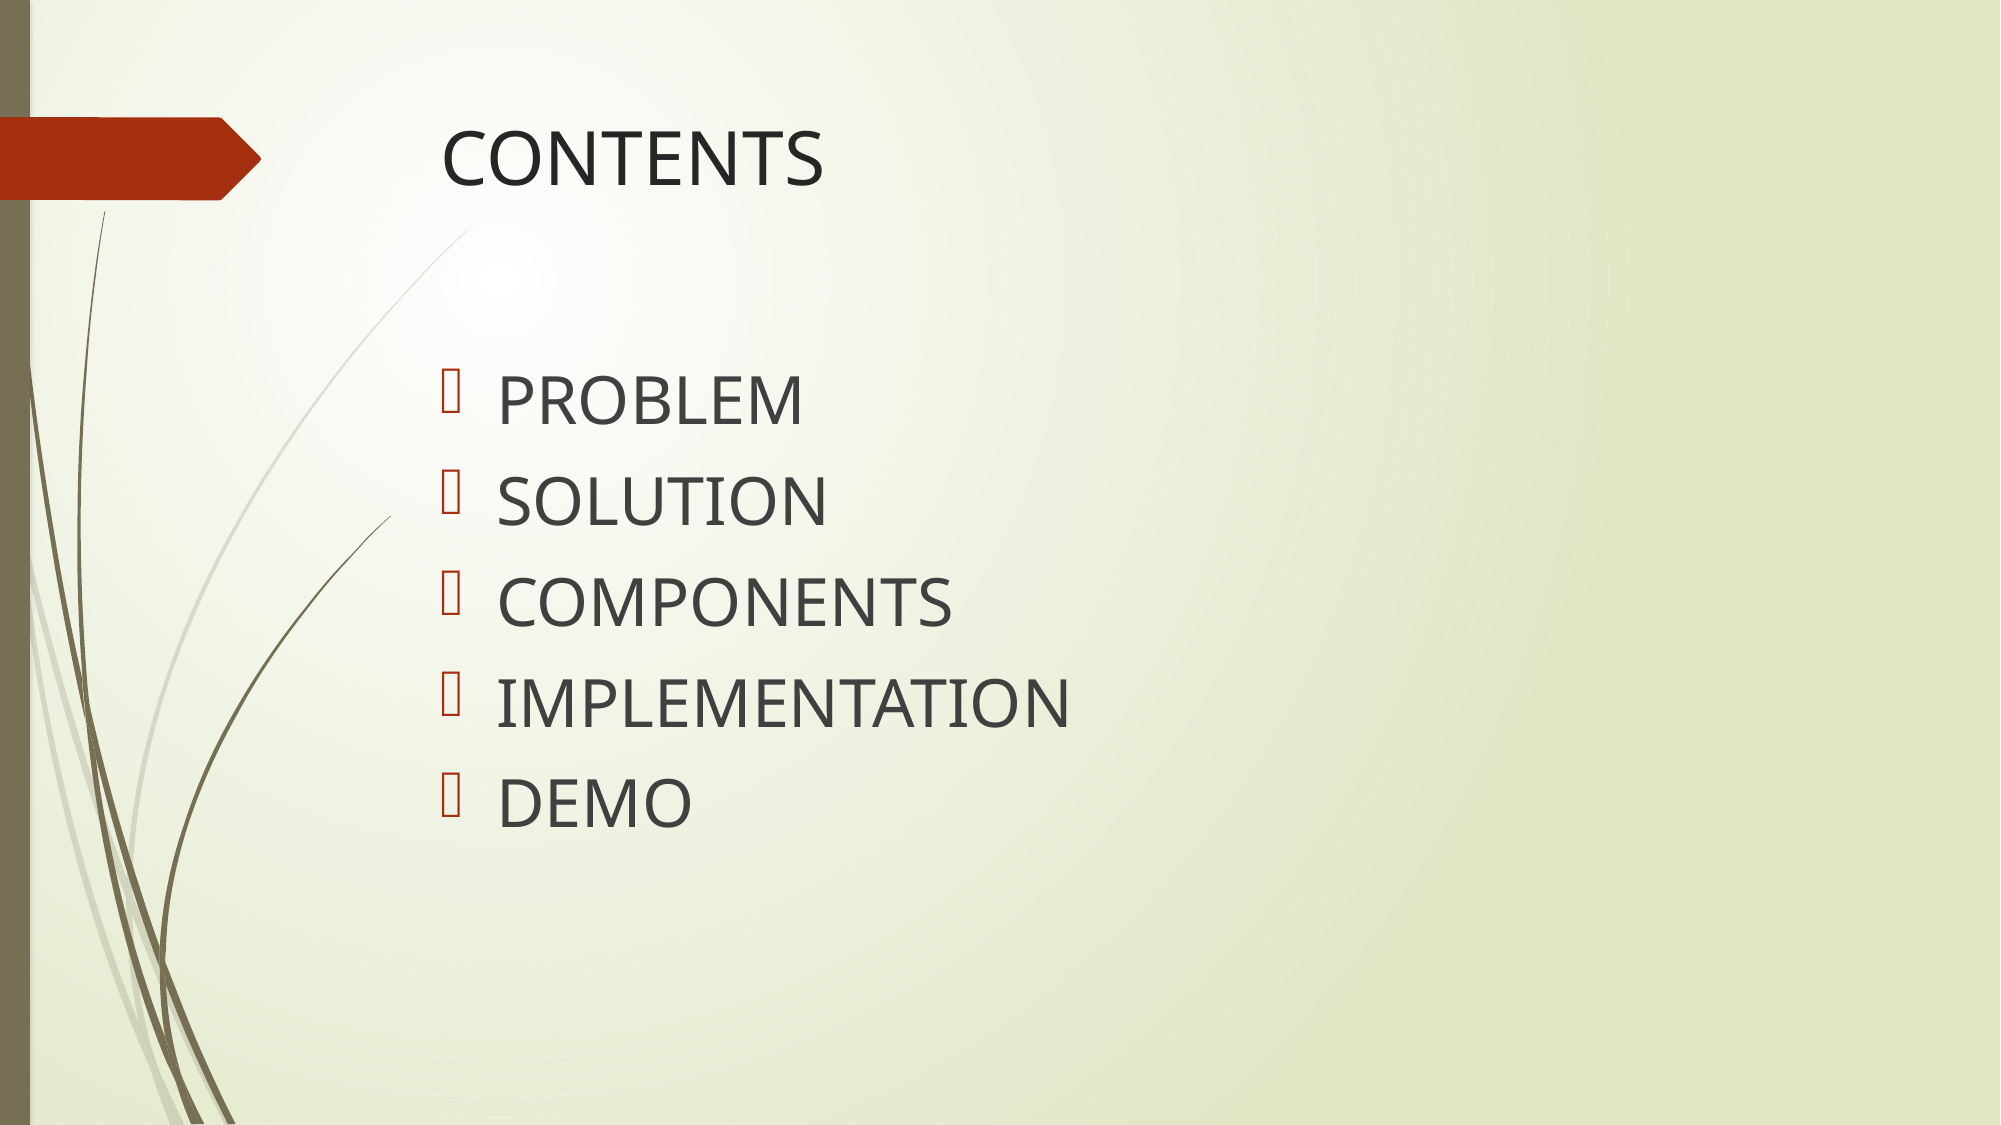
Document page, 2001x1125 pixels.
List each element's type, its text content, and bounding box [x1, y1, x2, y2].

title CONTENTS [425, 102, 1888, 313]
list PROBLEM SOLUTION COMPONENTS IMPLEMENTATION DEMO [424, 350, 1888, 970]
